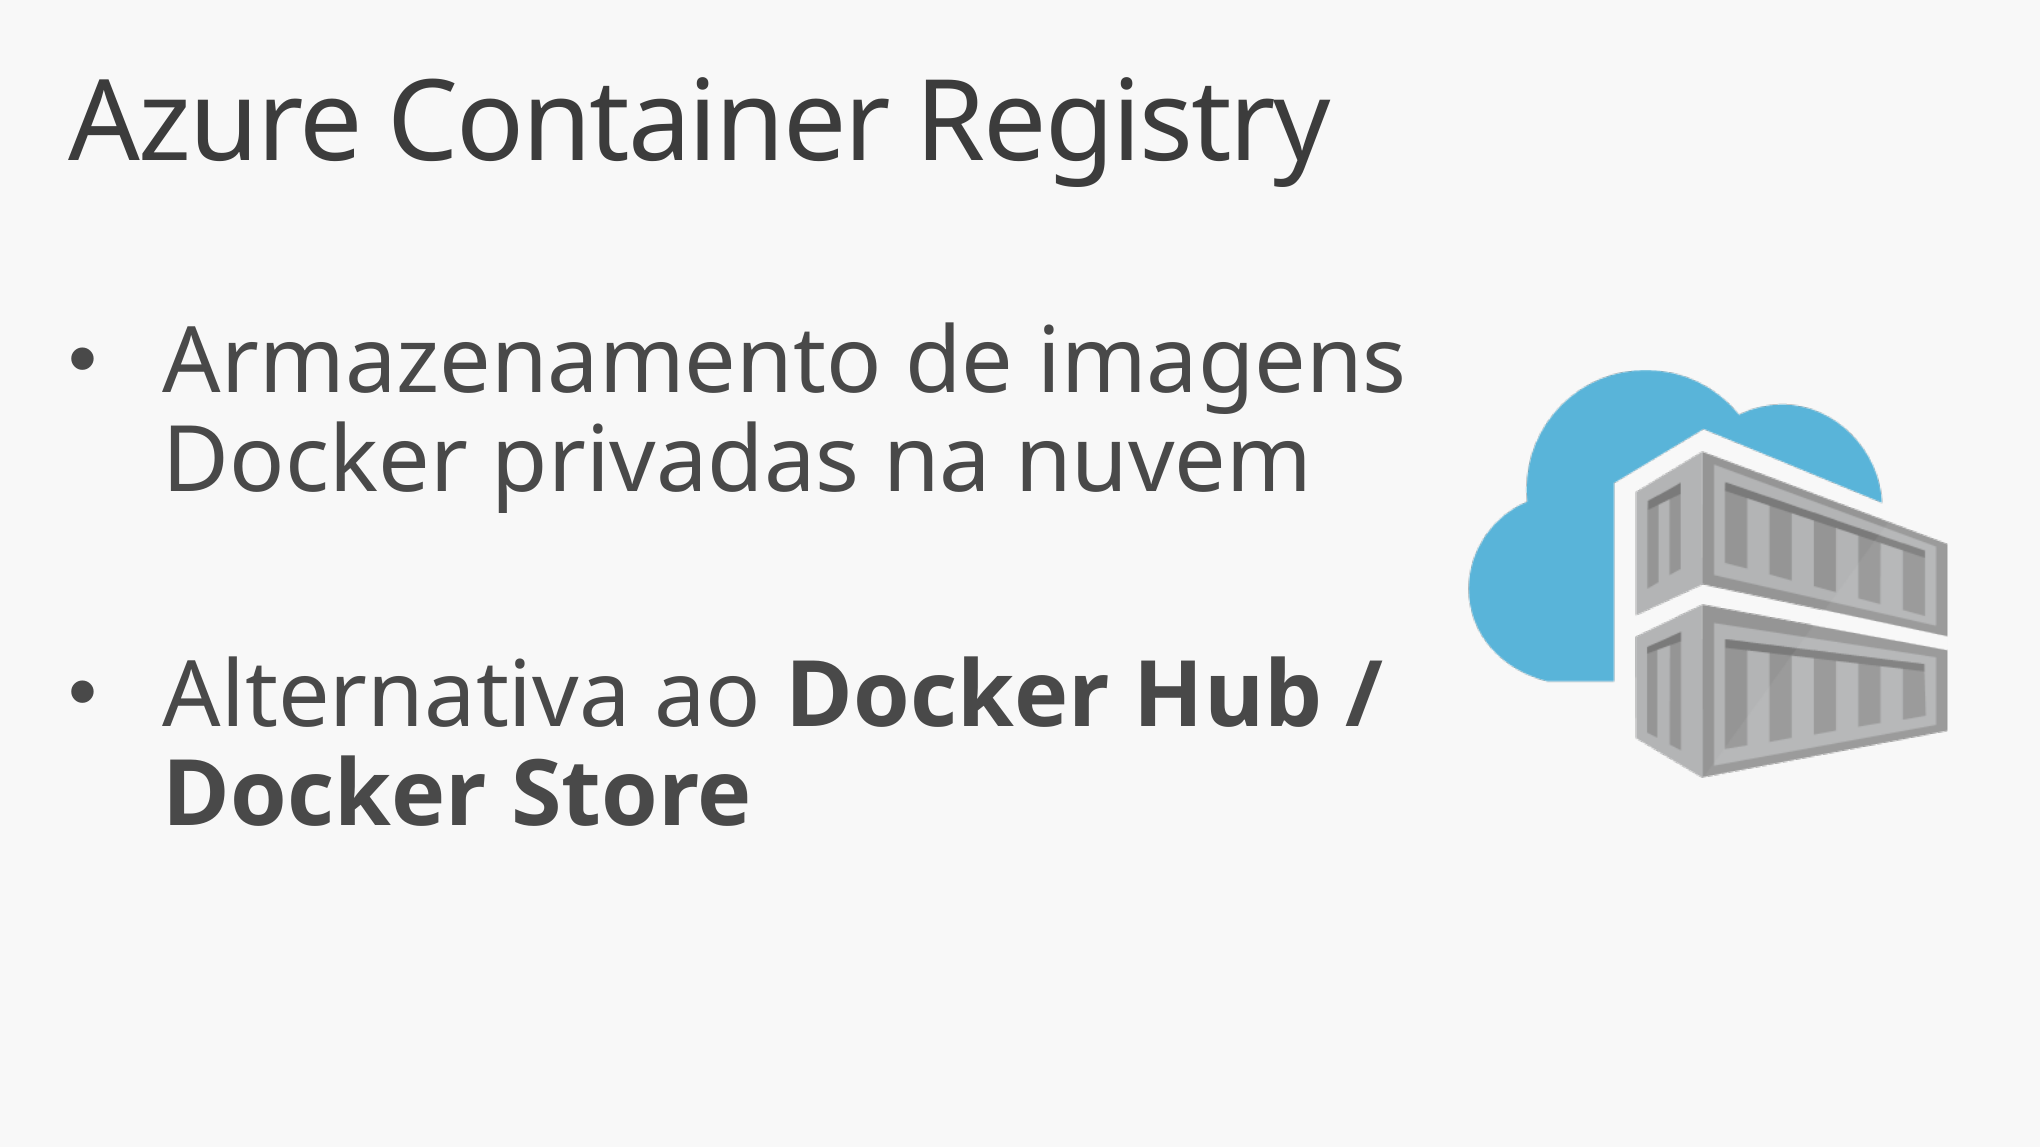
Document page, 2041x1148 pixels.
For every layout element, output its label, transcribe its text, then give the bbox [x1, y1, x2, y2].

picture [1319, 369, 2041, 778]
title Azure Container Registry [45, 48, 1996, 199]
list Armazenamento de imagens Docker privadas na nuvem Alternativa ao Docker Hub / Docker Store [45, 298, 1446, 874]
